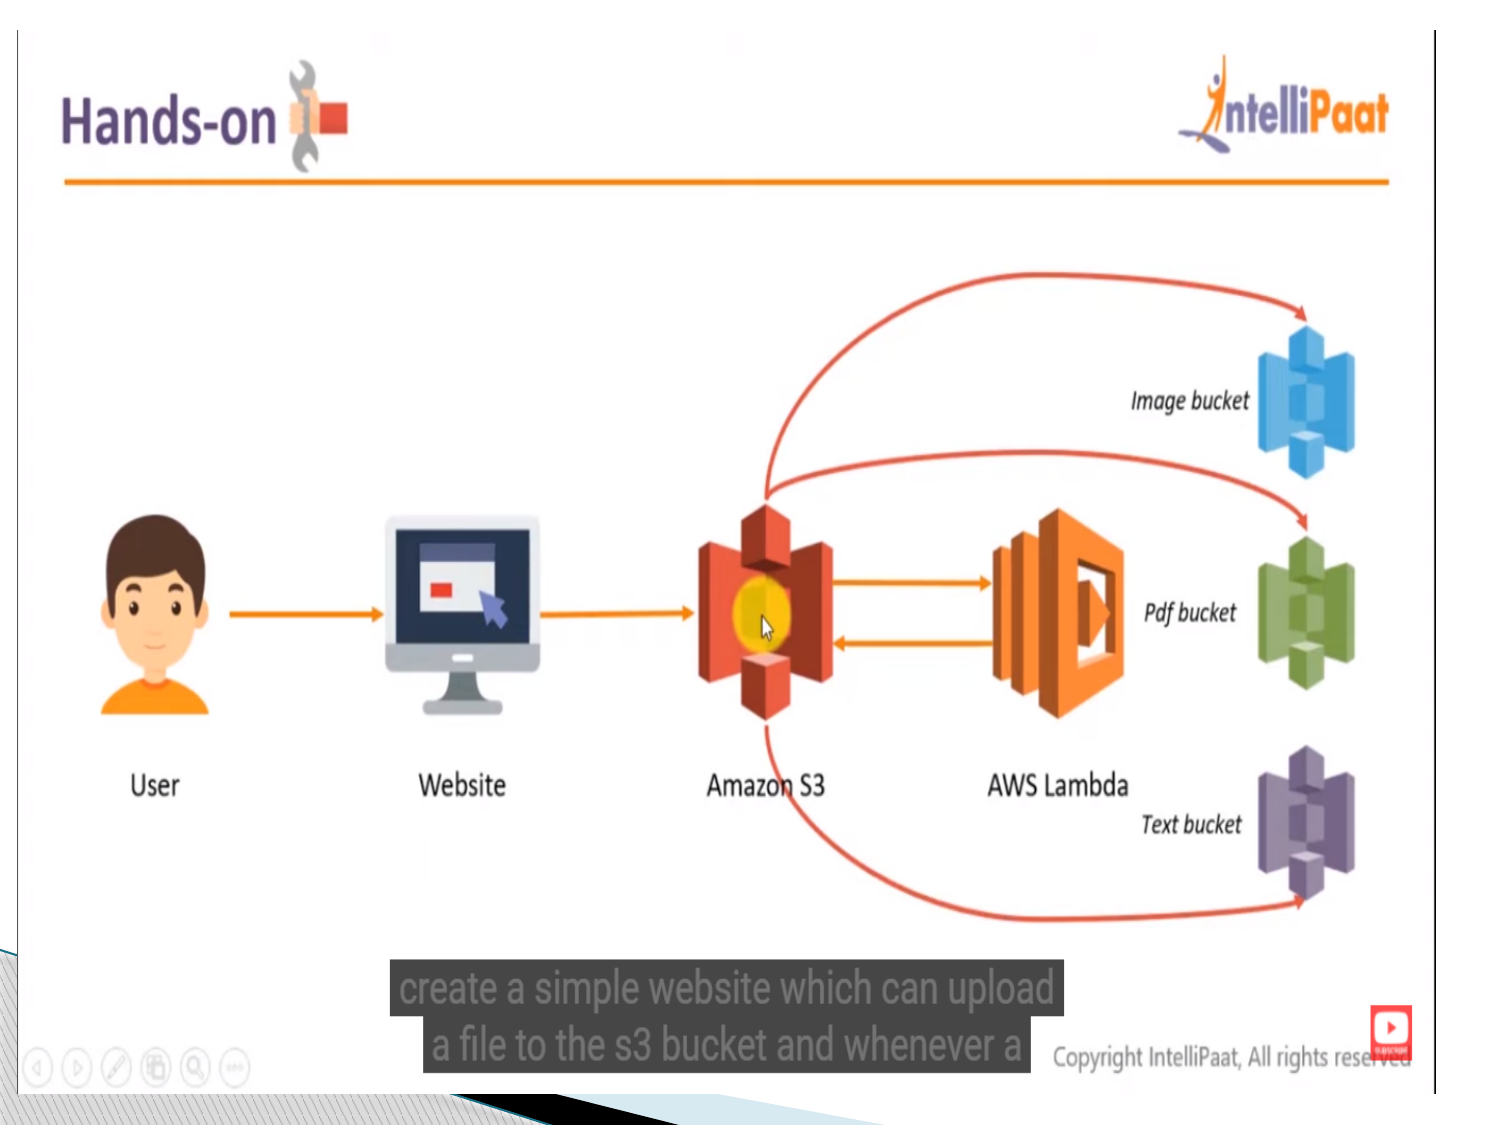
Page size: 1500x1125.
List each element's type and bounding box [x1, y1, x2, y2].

picture [17, 30, 1436, 1095]
